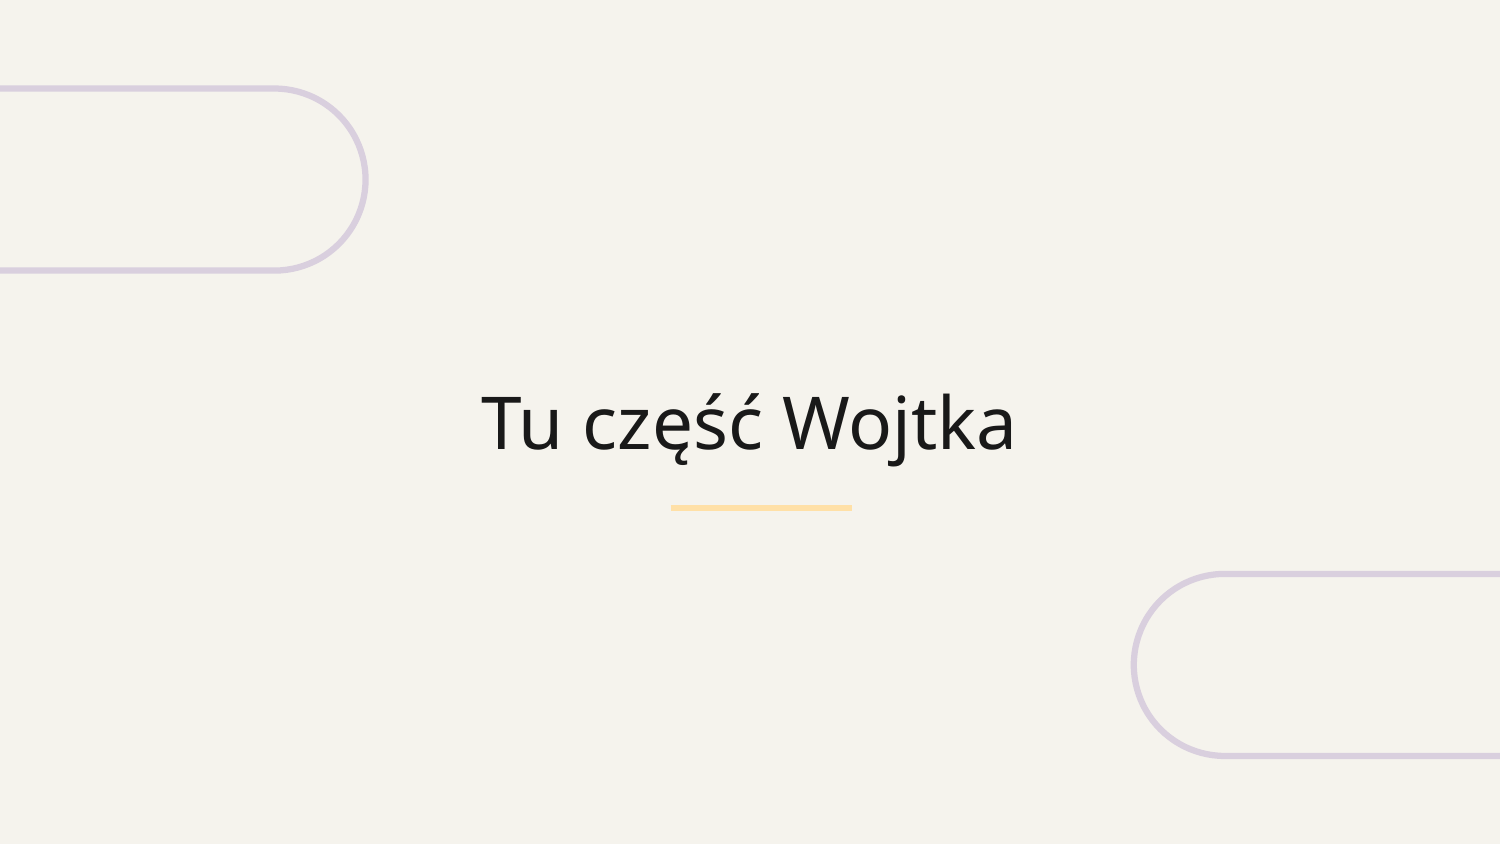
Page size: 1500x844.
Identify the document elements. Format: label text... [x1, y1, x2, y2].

title Tu część Wojtka [315, 334, 1185, 479]
